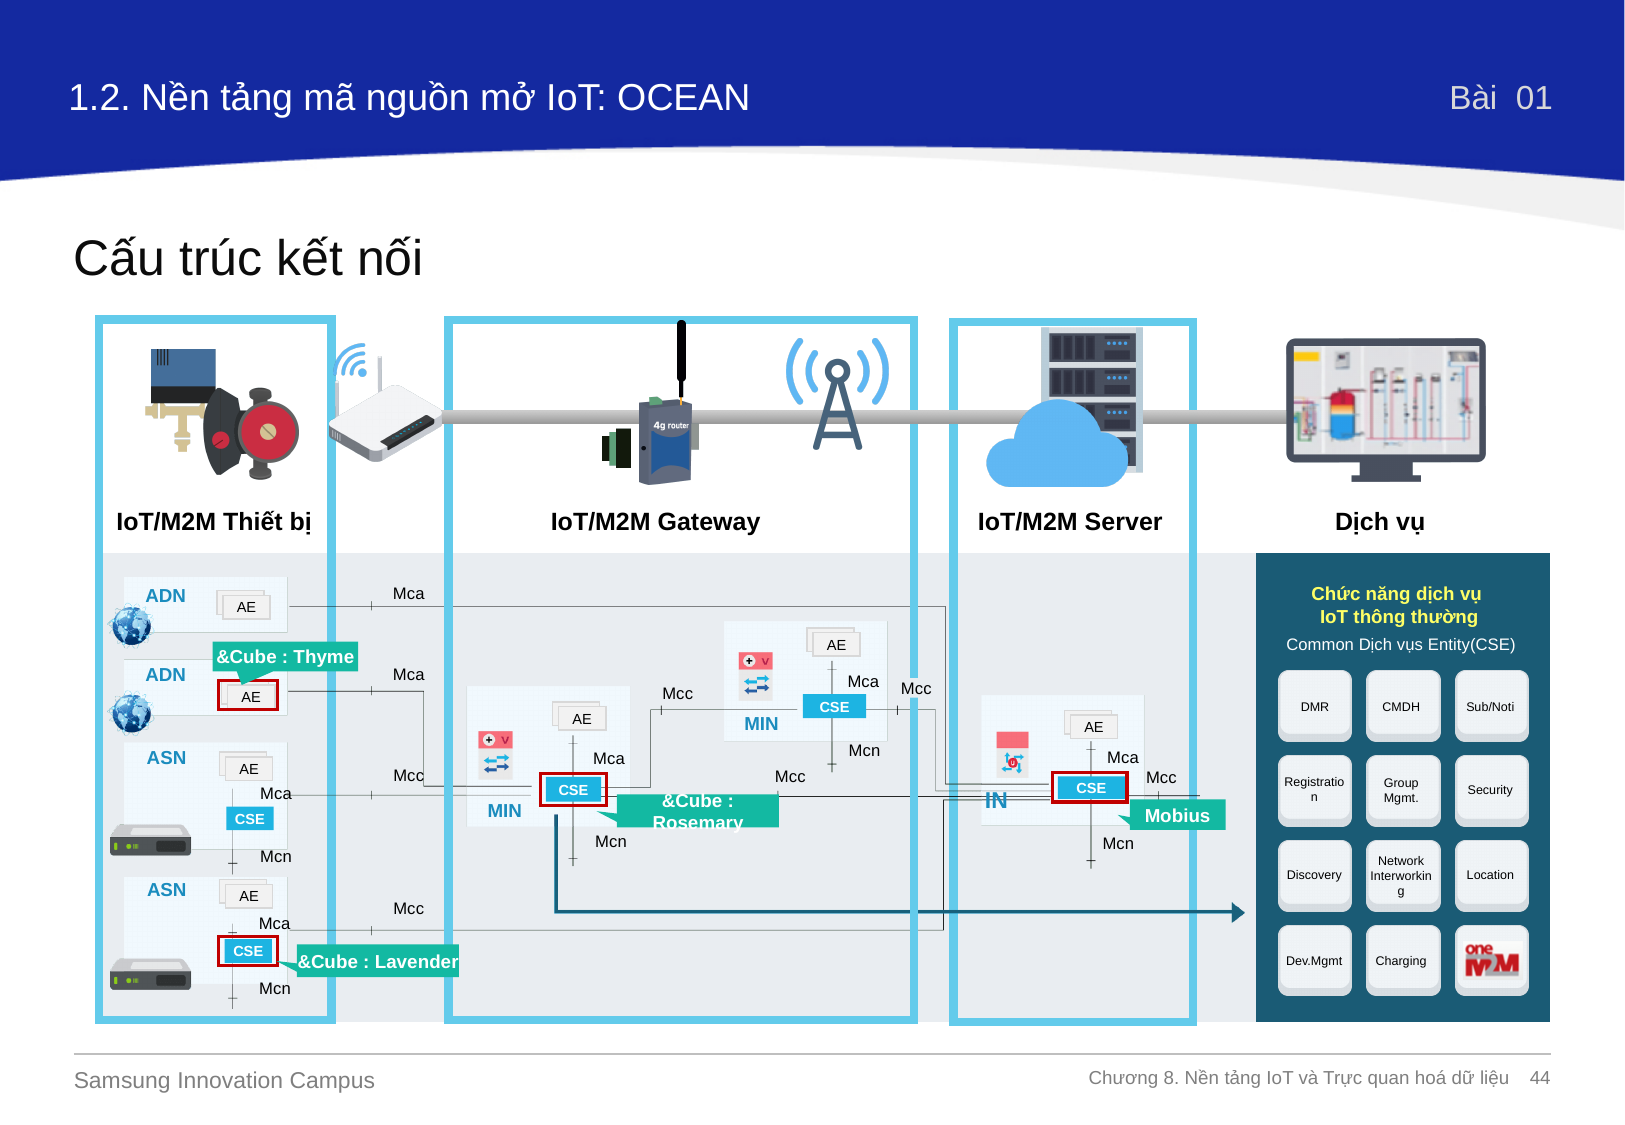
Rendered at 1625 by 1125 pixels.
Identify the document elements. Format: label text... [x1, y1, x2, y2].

picture [0, 0, 1625, 1125]
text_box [67, 73, 1554, 120]
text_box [96, 319, 1551, 1023]
text_box Cấu trúc kết nối [73, 225, 1551, 286]
